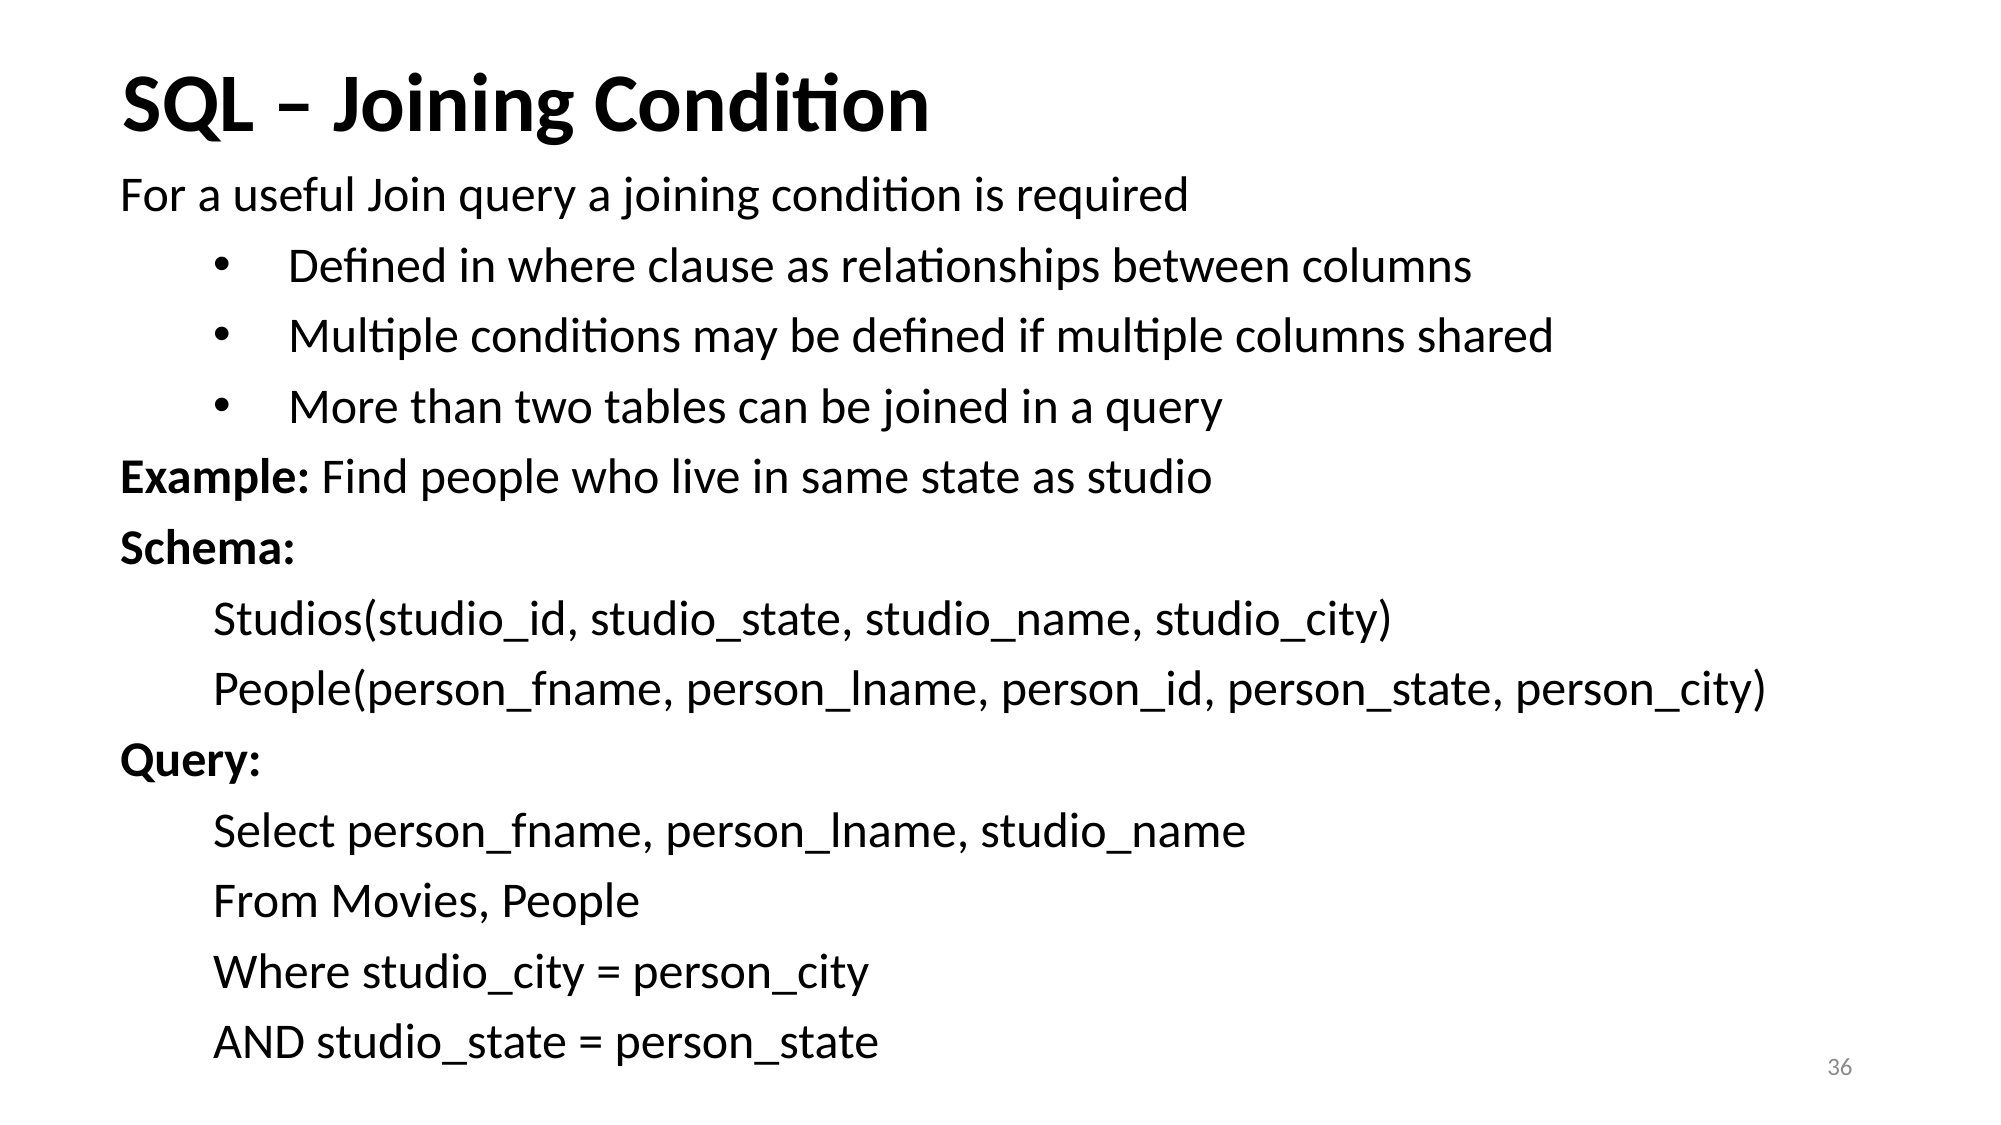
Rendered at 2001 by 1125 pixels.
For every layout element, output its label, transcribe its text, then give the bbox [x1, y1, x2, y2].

title SQL – Joining Condition [107, 0, 1957, 214]
slide_number 36 [1845, 1035, 1868, 1096]
text_box For a useful Join query a joining condition is required Defined in where clause as relationships between columns Multiple conditions may be defined if multiple columns shared More than two tables can be joined in a query Example: Find people who live in same state as studio Schema: Studios(studio_id, studio_state, studio_name, studio_city) People(person_fname, person_lname, person_id, person_state, person_city) Query: Select person_fname, person_lname, studio_name From Movies, People Where studio_city = person_city AND studio_state = person_state [105, 160, 1845, 1096]
